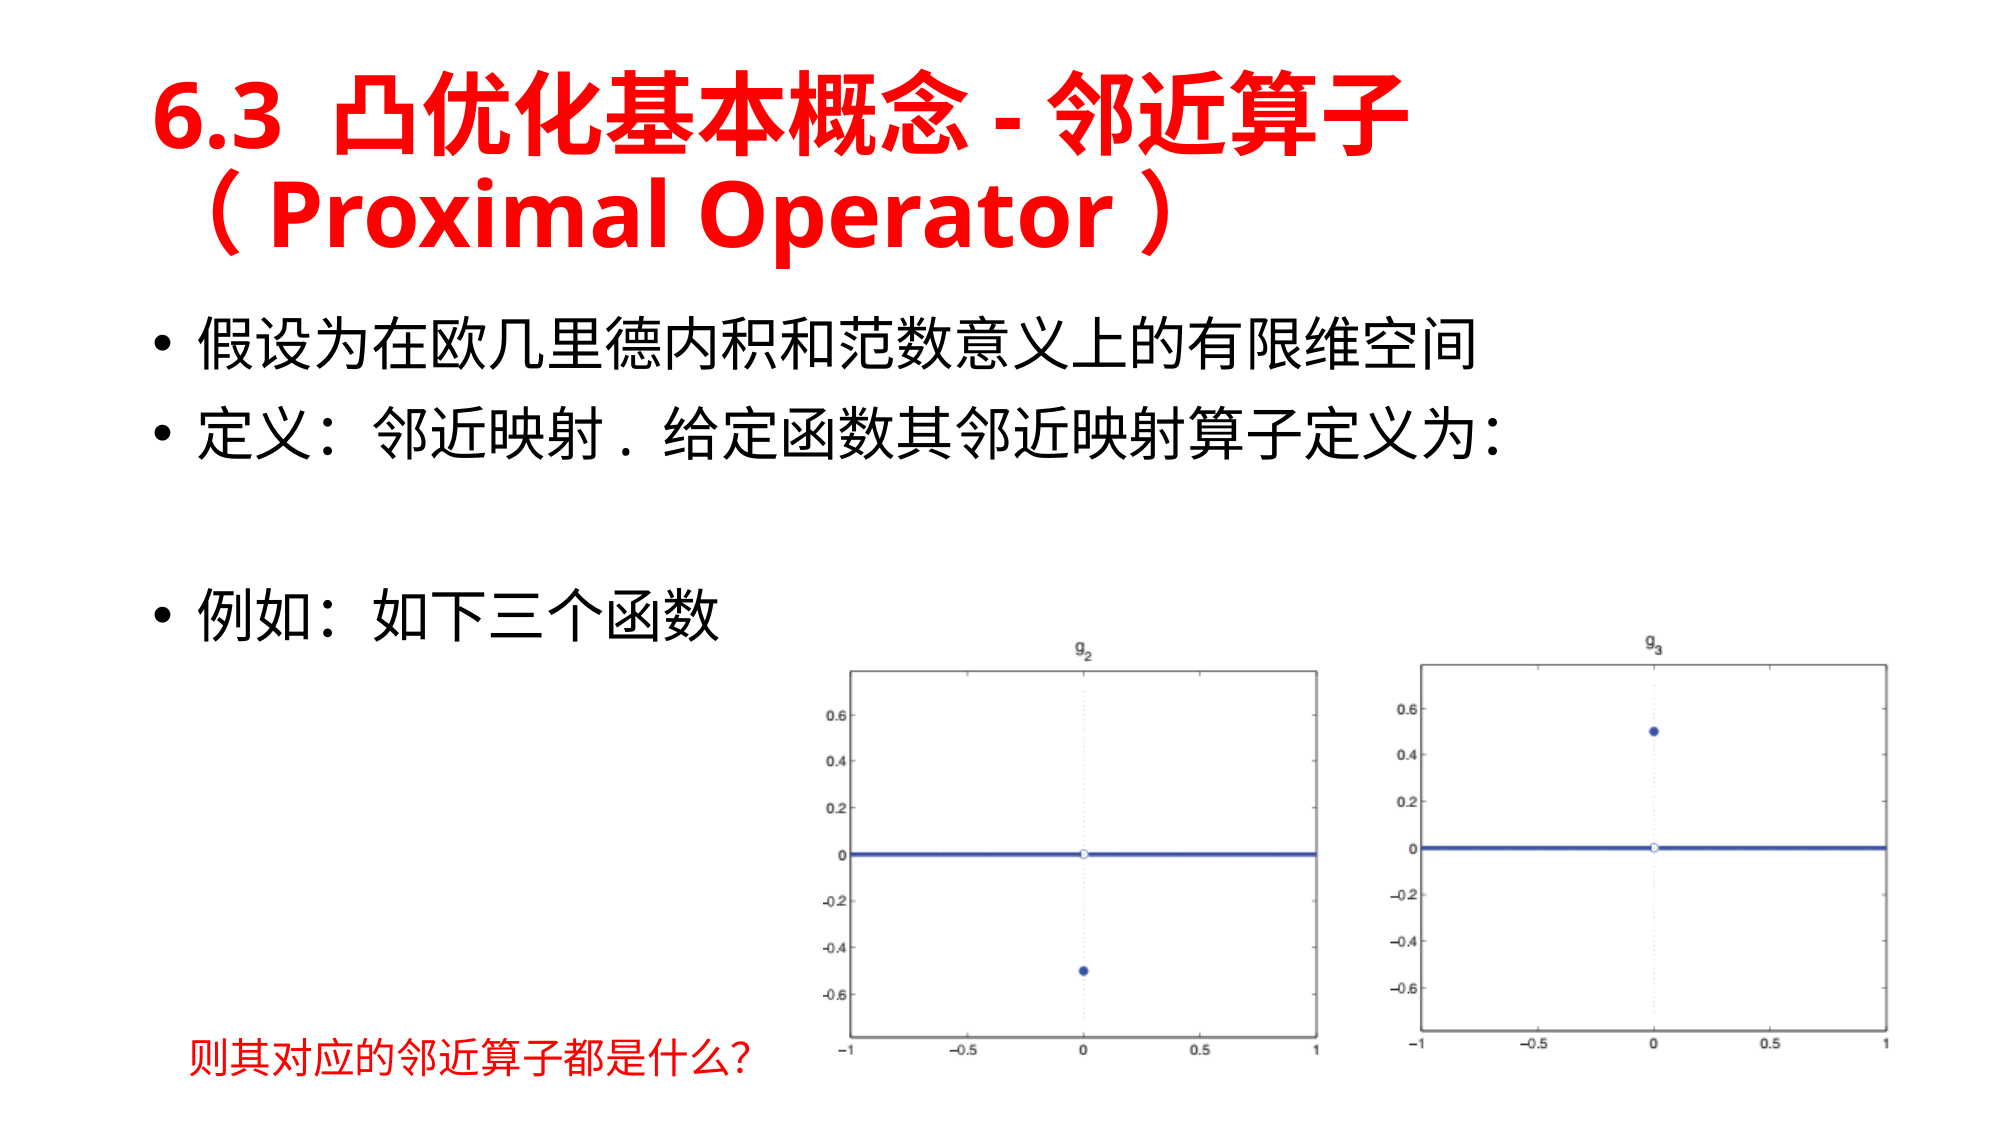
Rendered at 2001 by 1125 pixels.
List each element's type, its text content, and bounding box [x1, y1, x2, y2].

picture [1385, 633, 1904, 1058]
picture [823, 633, 1331, 1066]
text_box 则其对应的邻近算子都是什么？ [173, 1024, 788, 1090]
title 6.3 凸优化基本概念-邻近算子（Proximal Operator） [137, 59, 1863, 278]
